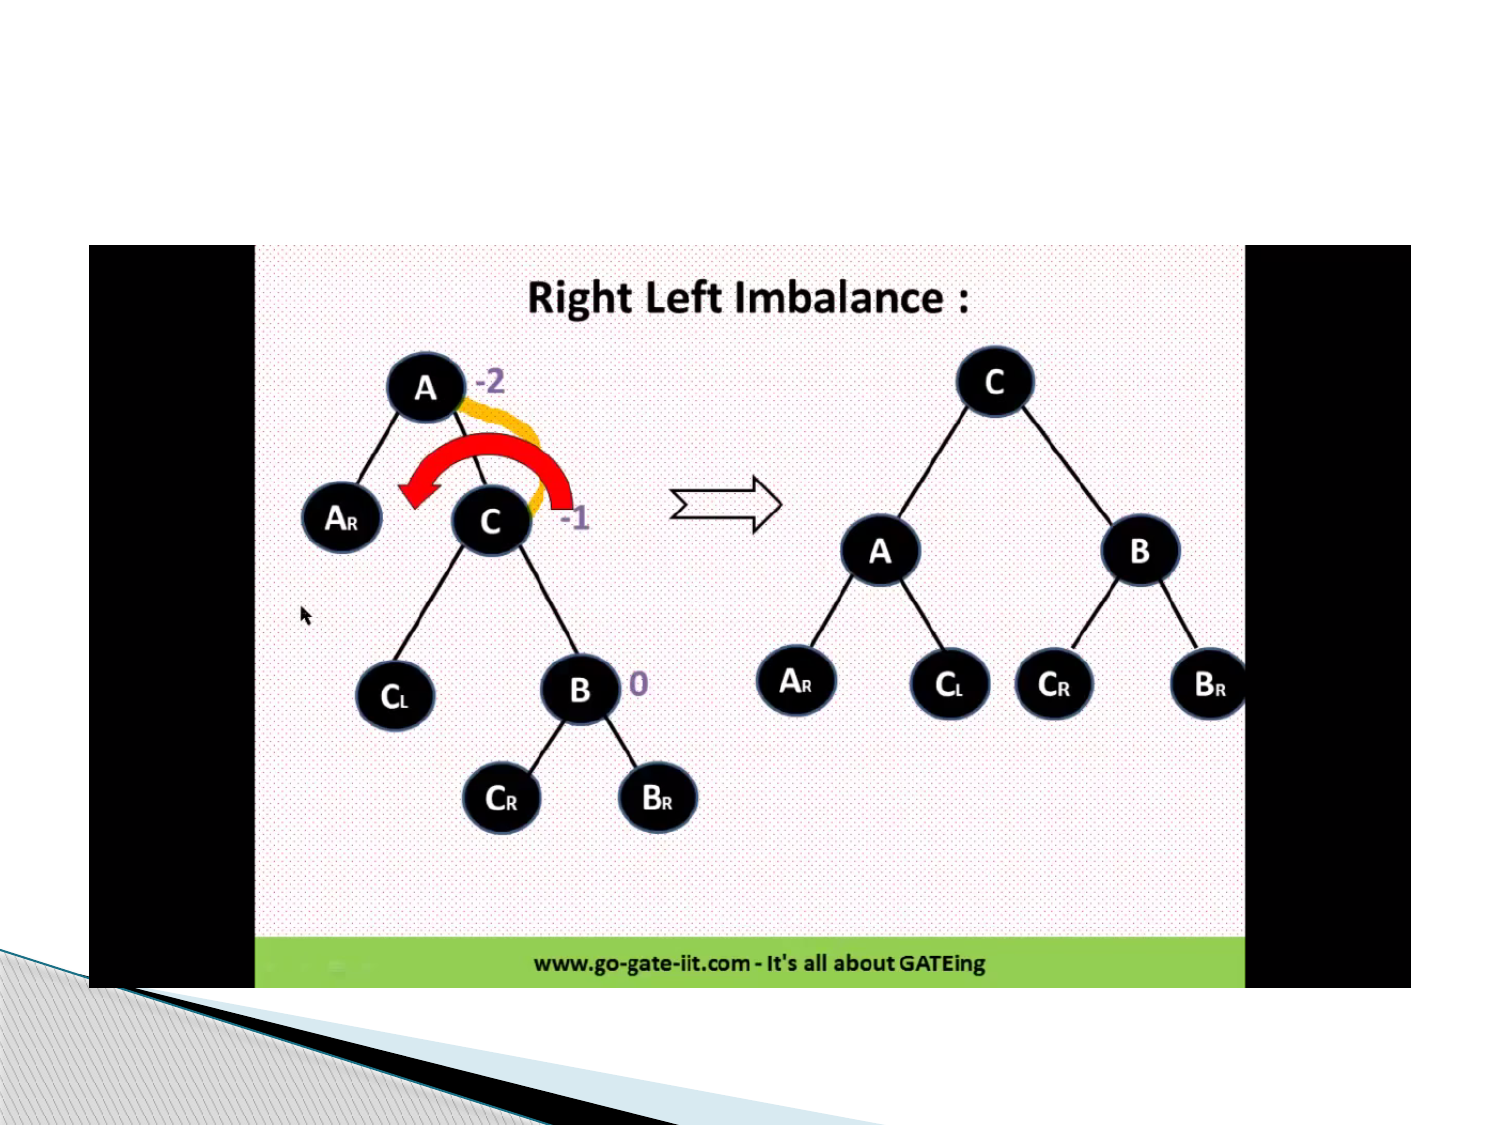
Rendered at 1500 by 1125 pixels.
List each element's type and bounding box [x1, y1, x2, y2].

list [89, 244, 1411, 988]
